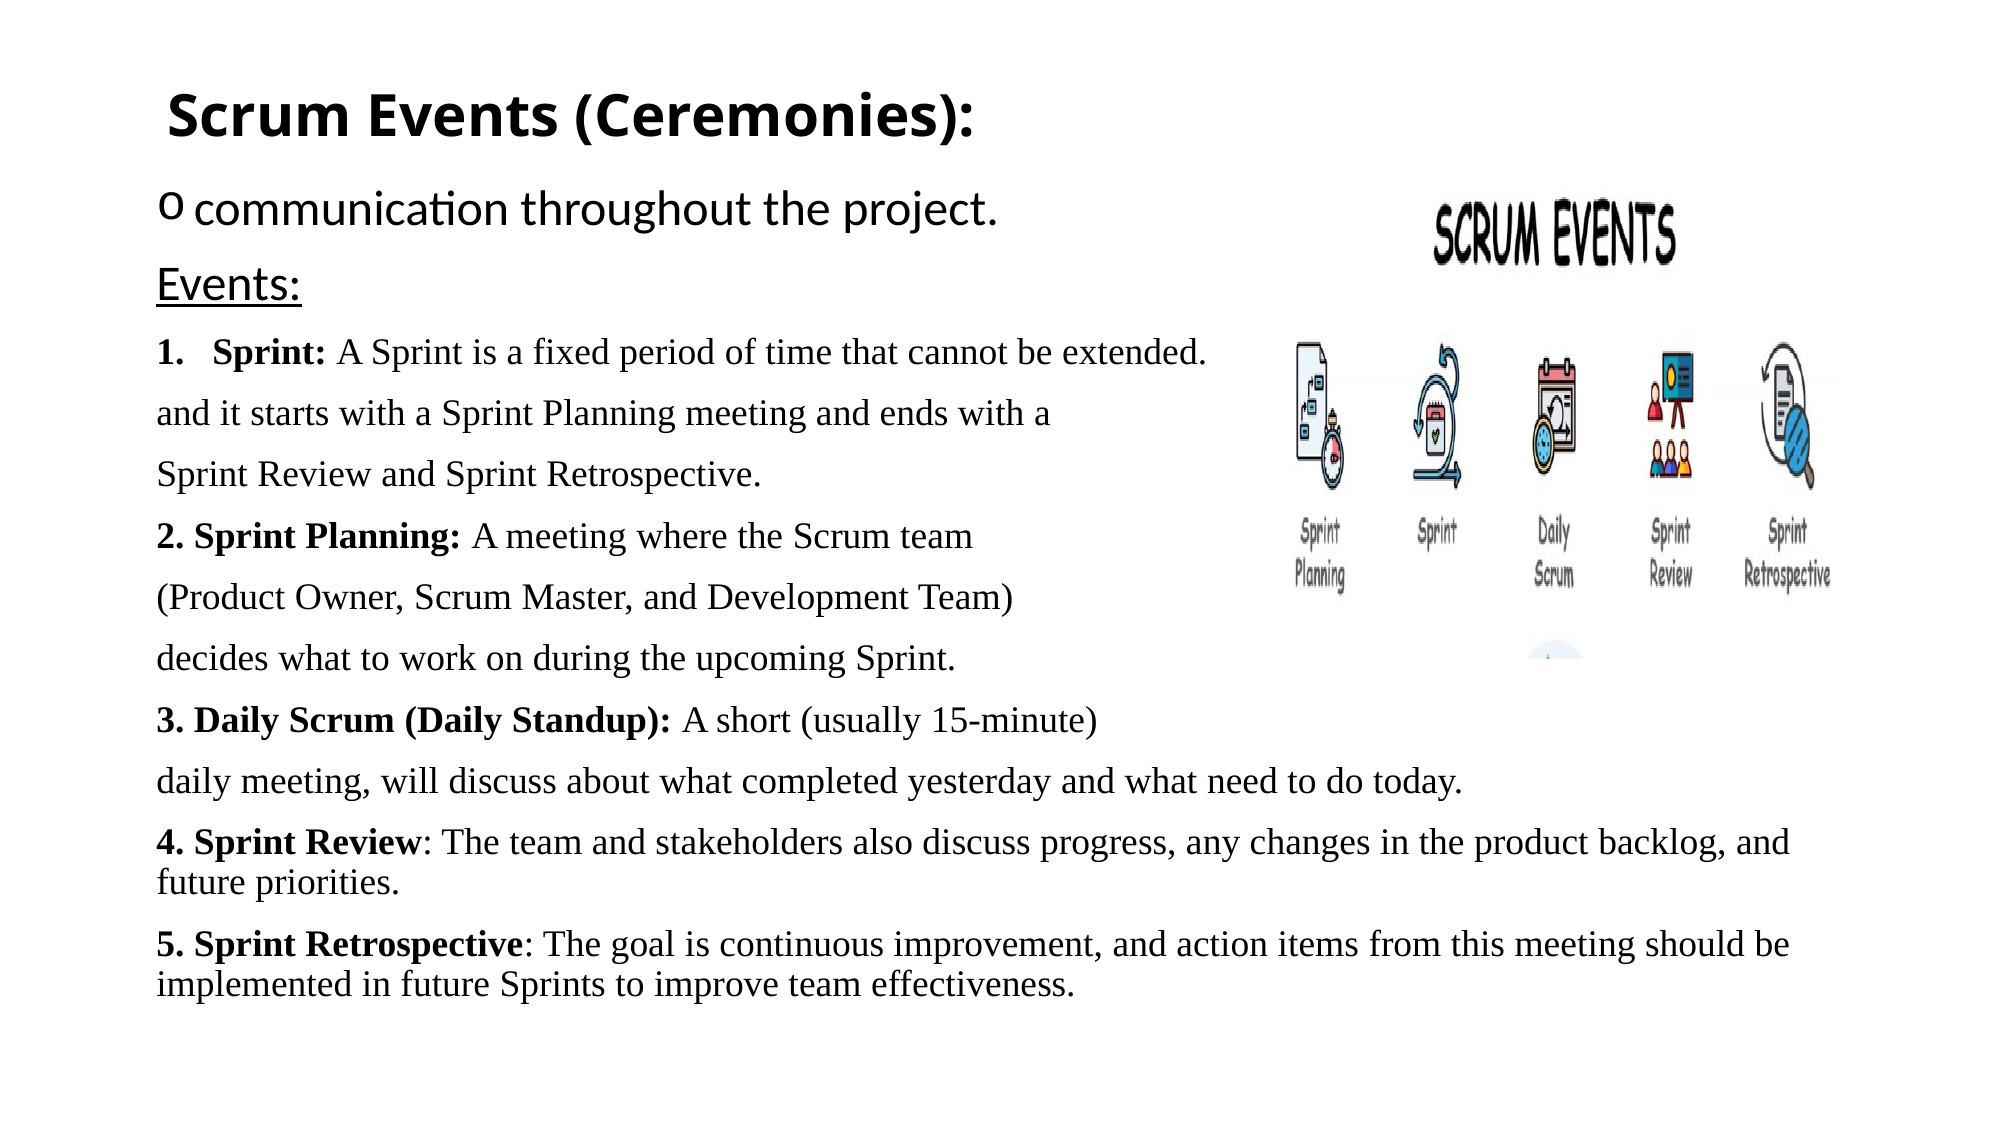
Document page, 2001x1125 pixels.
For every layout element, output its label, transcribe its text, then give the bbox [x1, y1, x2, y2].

picture [1222, 174, 1838, 659]
list communication throughout the project. Events: Sprint: A Sprint is a fixed period of time that cannot be extended. and it starts with a Sprint Planning meeting and ends with a Sprint Review and Sprint Retrospective. 2. Sprint Planning: A meeting where the Scrum team (Product Owner, Scrum Master, and Development Team) decides what to work on during the upcoming Sprint. 3. Daily Scrum (Daily Standup): A short (usually 15-minute) daily meeting, will discuss about what completed yesterday and what need to do today. 4. Sprint Review: The team and stakeholders also discuss progress, any changes in the product backlog, and future priorities. 5. Sprint Retrospective: The goal is continuous improvement, and action items from this meeting should be implemented in future Sprints to improve team effectiveness. [141, 174, 1863, 1014]
title Scrum Events (Ceremonies): [152, 59, 1863, 174]
